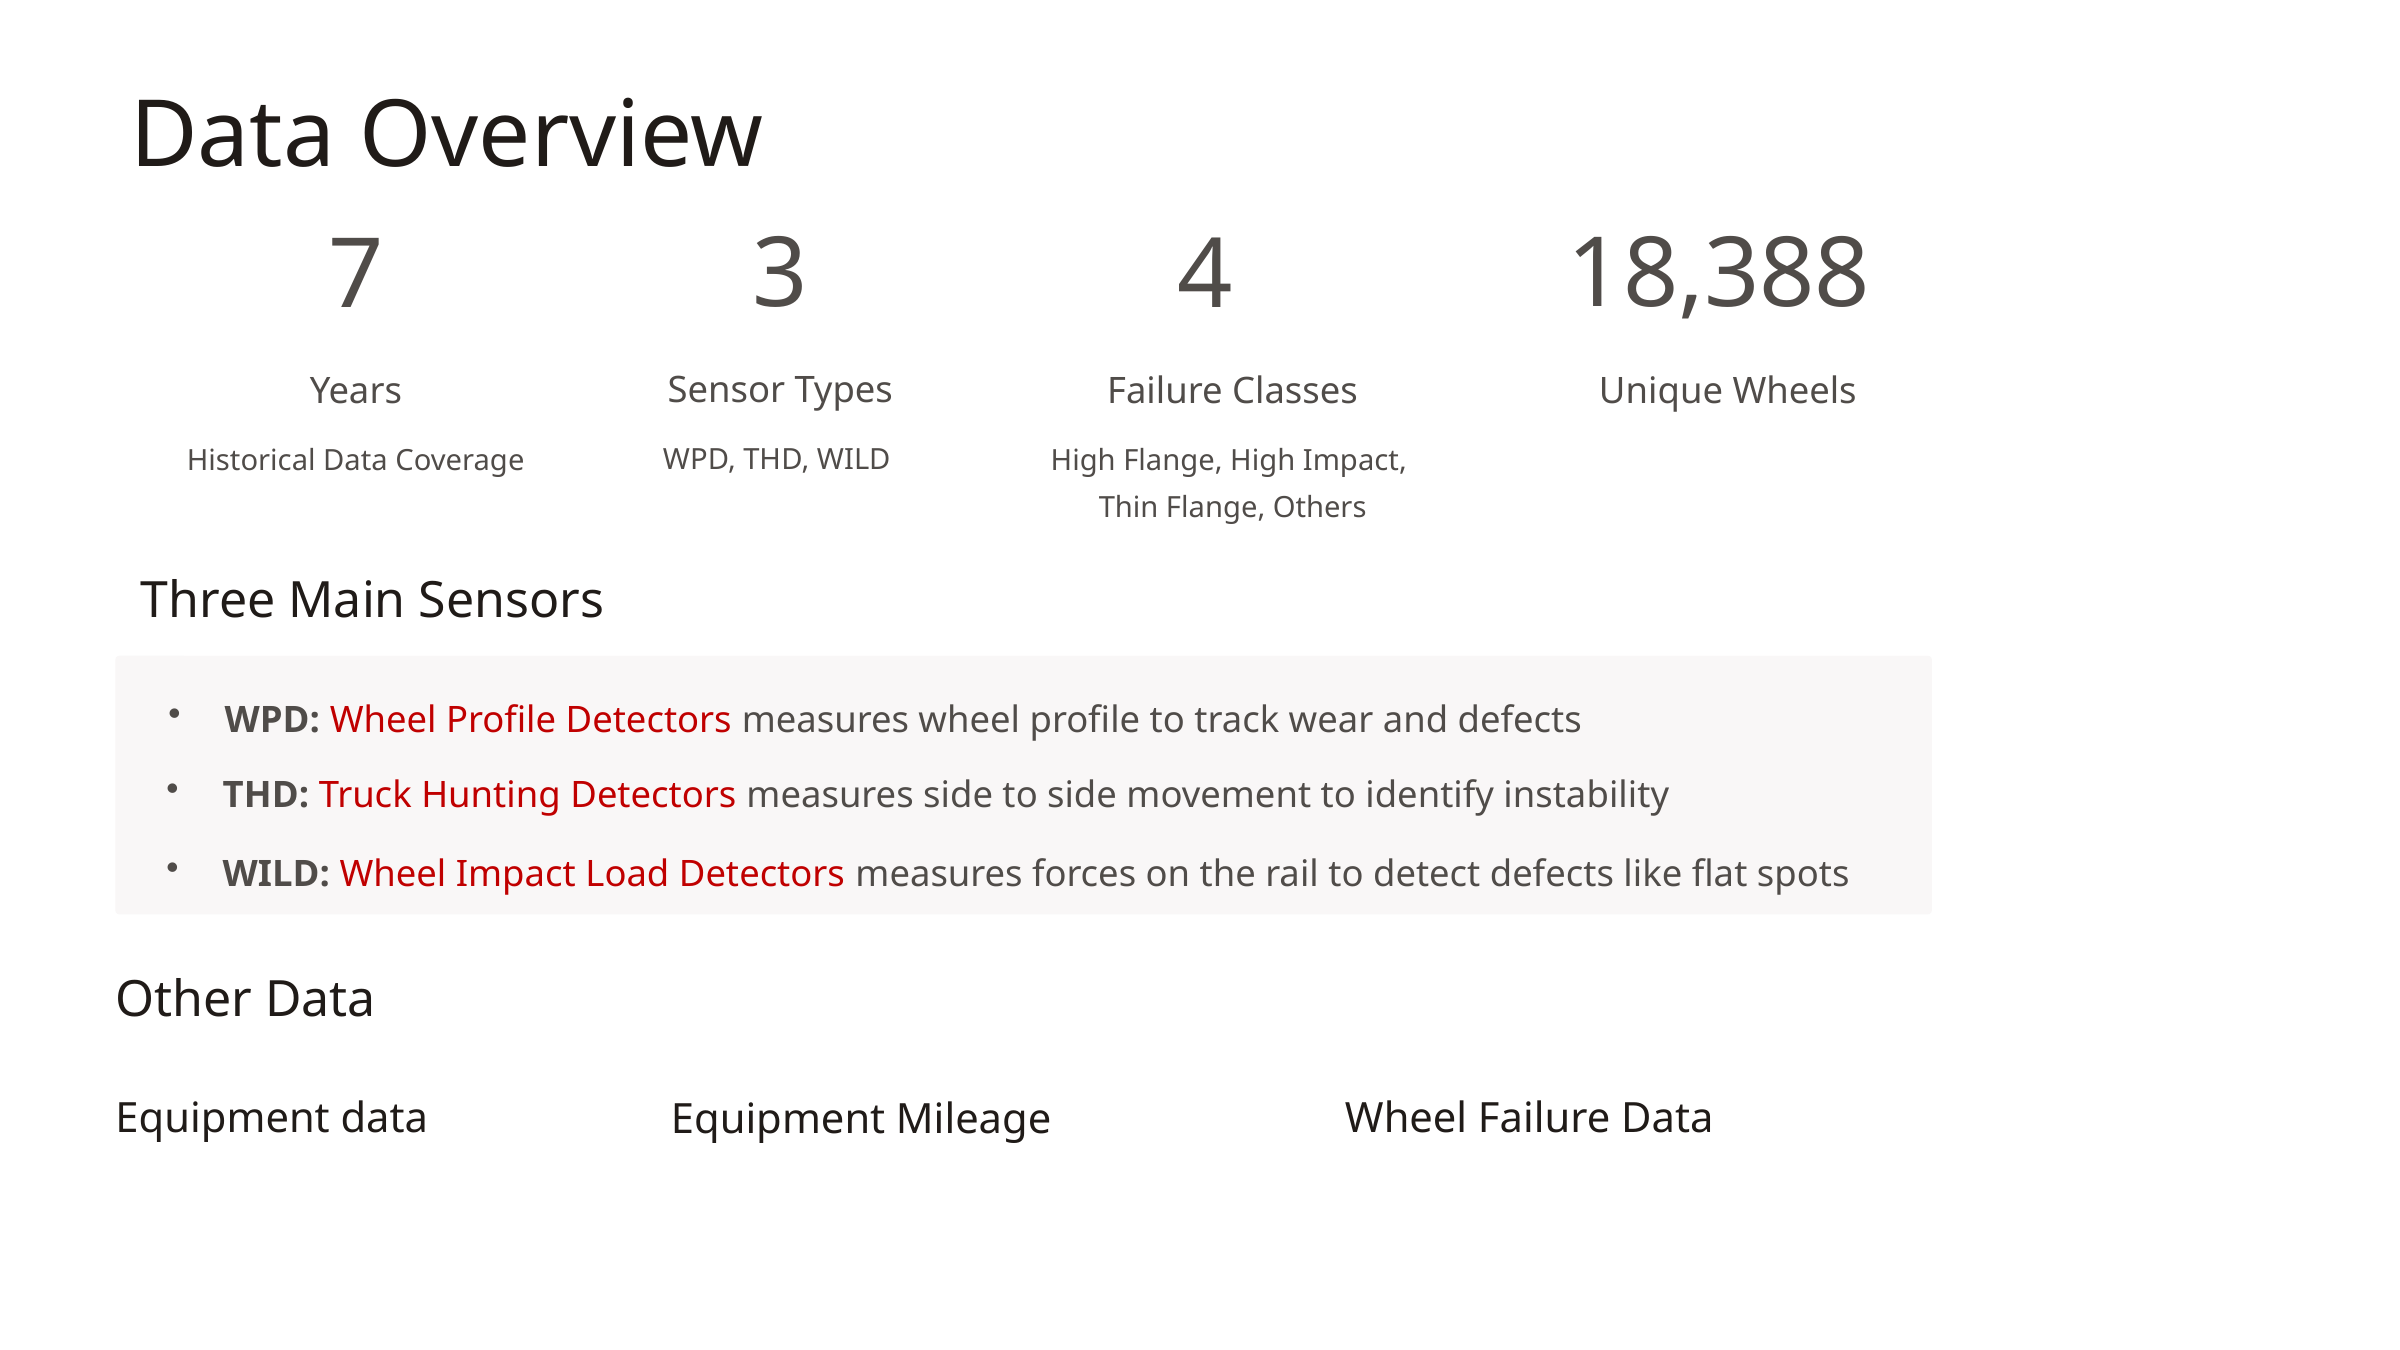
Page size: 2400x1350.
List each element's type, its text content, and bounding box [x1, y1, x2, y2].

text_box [115, 655, 1932, 915]
text_box Equipment data [115, 1048, 624, 1142]
text_box Equipment Mileage [670, 1049, 1179, 1143]
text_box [1524, 228, 1914, 412]
text_box Wheel Failure Data [1345, 1048, 1853, 1142]
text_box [161, 230, 551, 477]
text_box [586, 229, 975, 476]
text_box Other Data [115, 933, 431, 1027]
text_box Three Main Sensors [140, 535, 779, 629]
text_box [1010, 230, 1428, 535]
text_box Data Overview [130, 69, 872, 163]
